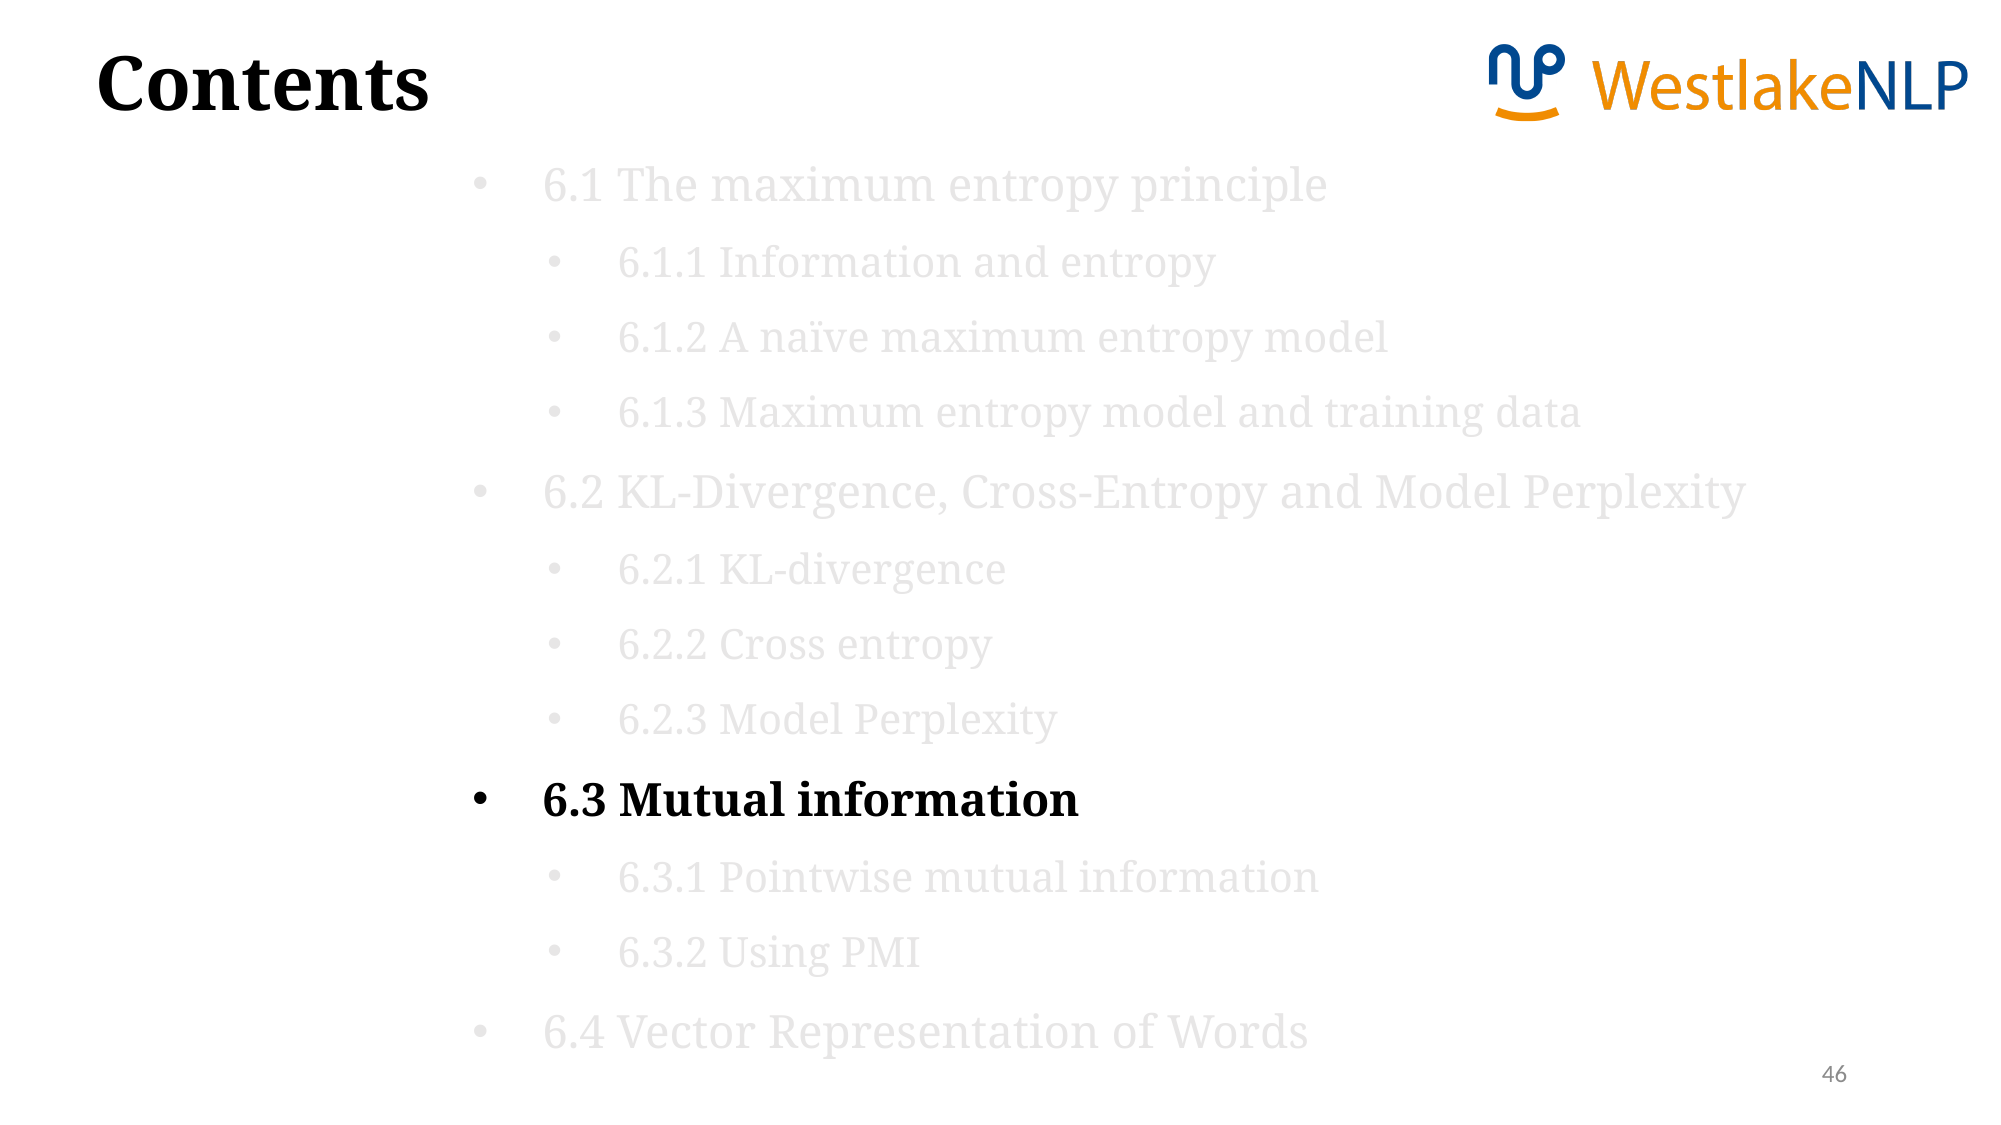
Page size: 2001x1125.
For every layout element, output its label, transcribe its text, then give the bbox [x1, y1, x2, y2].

text_box 6.1 The maximum entropy principle 6.1.1 Information and entropy 6.1.2 A naïve maximum entropy model 6.1.3 Maximum entropy model and training data 6.2 KL-Divergence, Cross-Entropy and Model Perplexity 6.2.1 KL-divergence 6.2.2 Cross entropy 6.2.3 Model Perplexity 6.3 Mutual information 6.3.1 Pointwise mutual information 6.3.2 Using PMI 6.4 Vector Representation of Words [457, 120, 1762, 1066]
picture [1459, 0, 2000, 170]
text_box Contents [80, 27, 582, 133]
slide_number 46 [1412, 1042, 1863, 1103]
